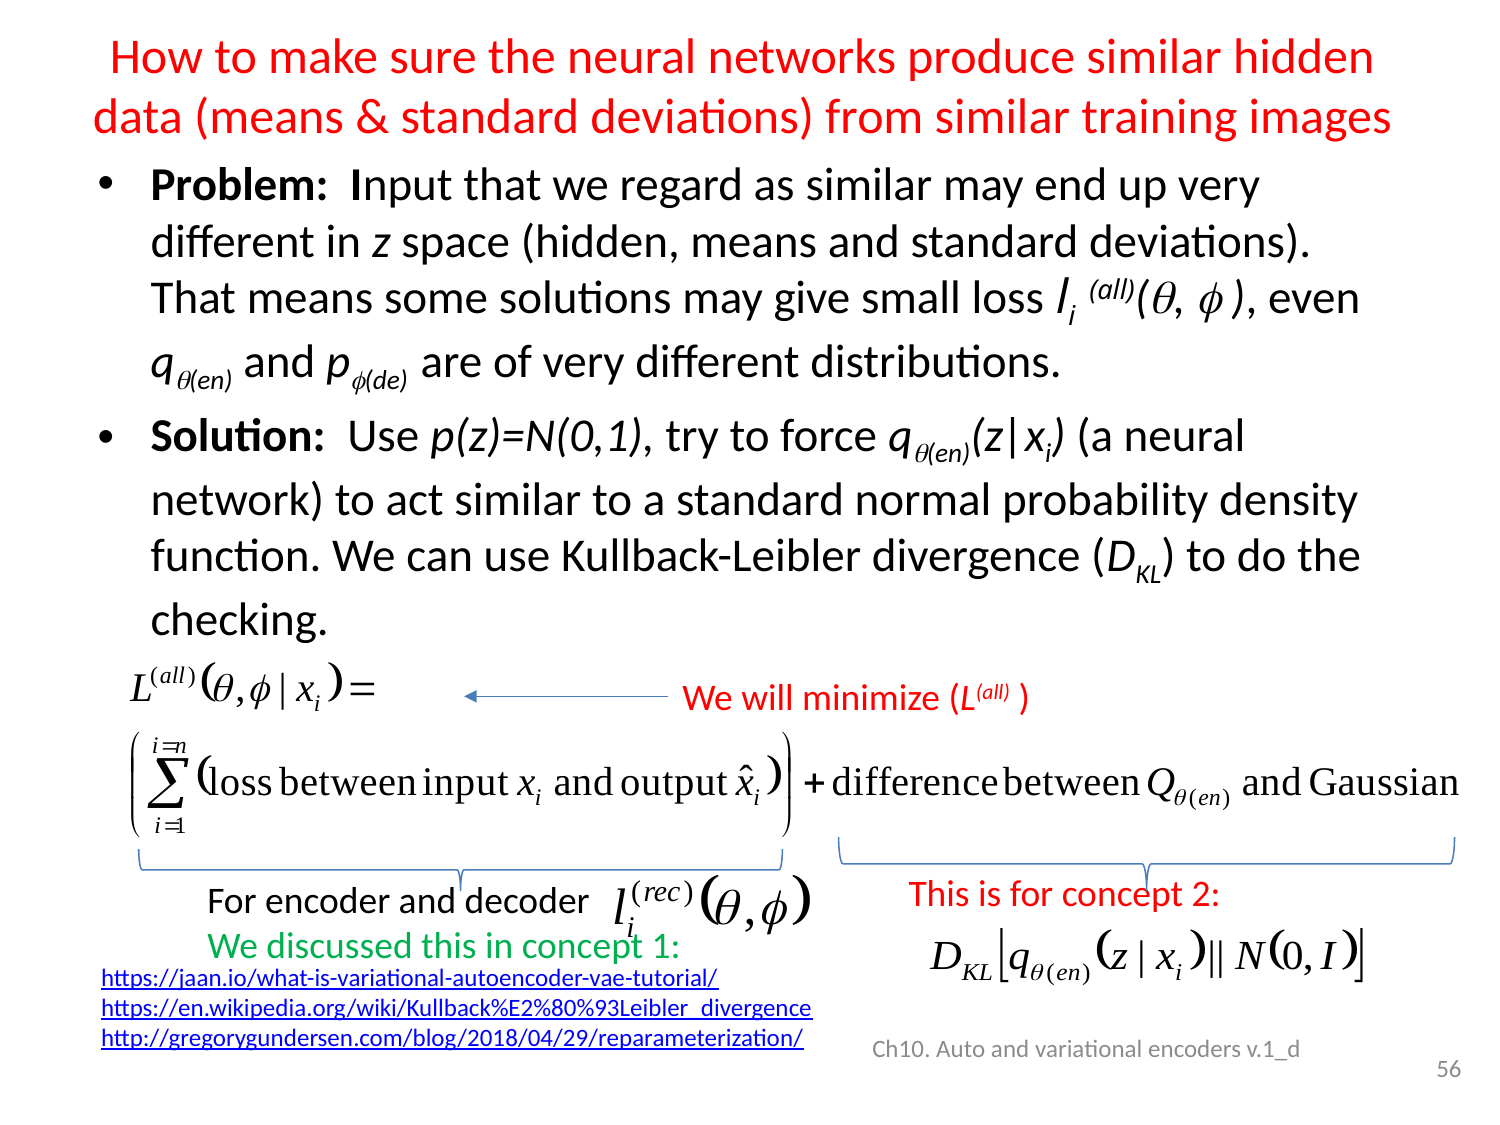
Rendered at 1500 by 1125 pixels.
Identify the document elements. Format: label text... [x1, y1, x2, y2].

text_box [922, 928, 1369, 995]
slide_number 56 [1126, 1037, 1477, 1098]
title How to make sure the neural networks produce similar hidden data (means & standard deviations) from similar training images [67, 24, 1418, 213]
list Problem: Input that we regard as similar may end up very different in z space (hidden, means and standard deviations). That means some solutions may give small loss li (all)(,  ), even q(en) and p(de) are of very different distributions. Solution: Use p(z)=N(0,1), try to force q(en)(z|xi) (a neural network) to act similar to a standard normal probability density function. We can use Kullback-Leibler divergence (DKL) to do the checking. [82, 146, 1418, 654]
text_box This is for concept 2: [893, 865, 1369, 922]
footer Ch10. Auto and variational encoders v.1_d [849, 1017, 1325, 1077]
text_box [138, 855, 784, 871]
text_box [122, 656, 1477, 847]
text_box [605, 868, 816, 951]
text_box https://jaan.io/what-is-variational-autoencoder-vae-tutorial/ https://en.wikipedia.org/wiki/Kullback%E2%80%93Leibler_divergence http://gregorygundersen.com/blog/2018/04/29/reparameterization/ [86, 954, 829, 1059]
text_box [838, 855, 1455, 892]
text_box For encoder and decoder We discussed this in concept 1: [192, 868, 604, 954]
